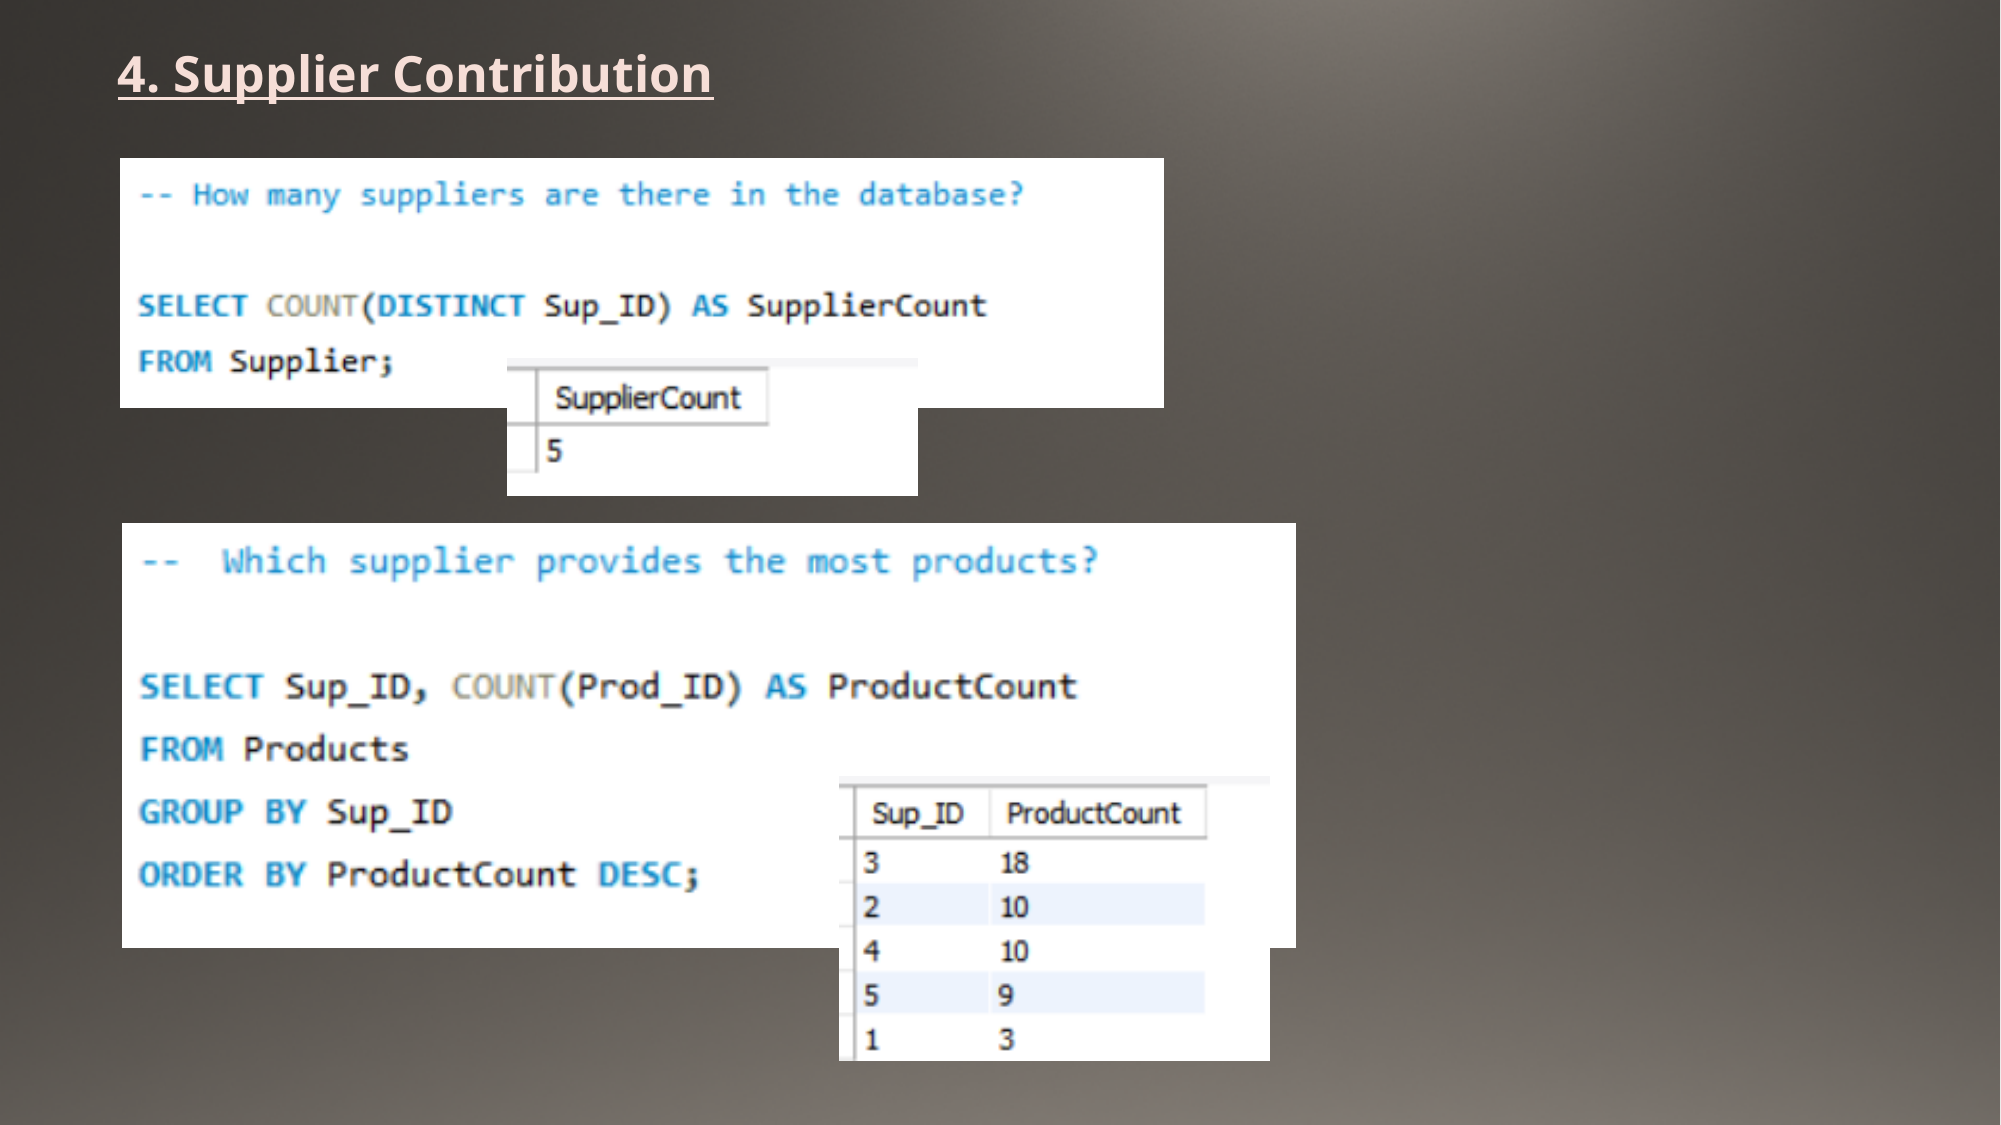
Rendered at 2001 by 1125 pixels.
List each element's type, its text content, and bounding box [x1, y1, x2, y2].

picture [0, 0, 2001, 1125]
text_box 4️. Supplier Contribution [103, 35, 762, 111]
